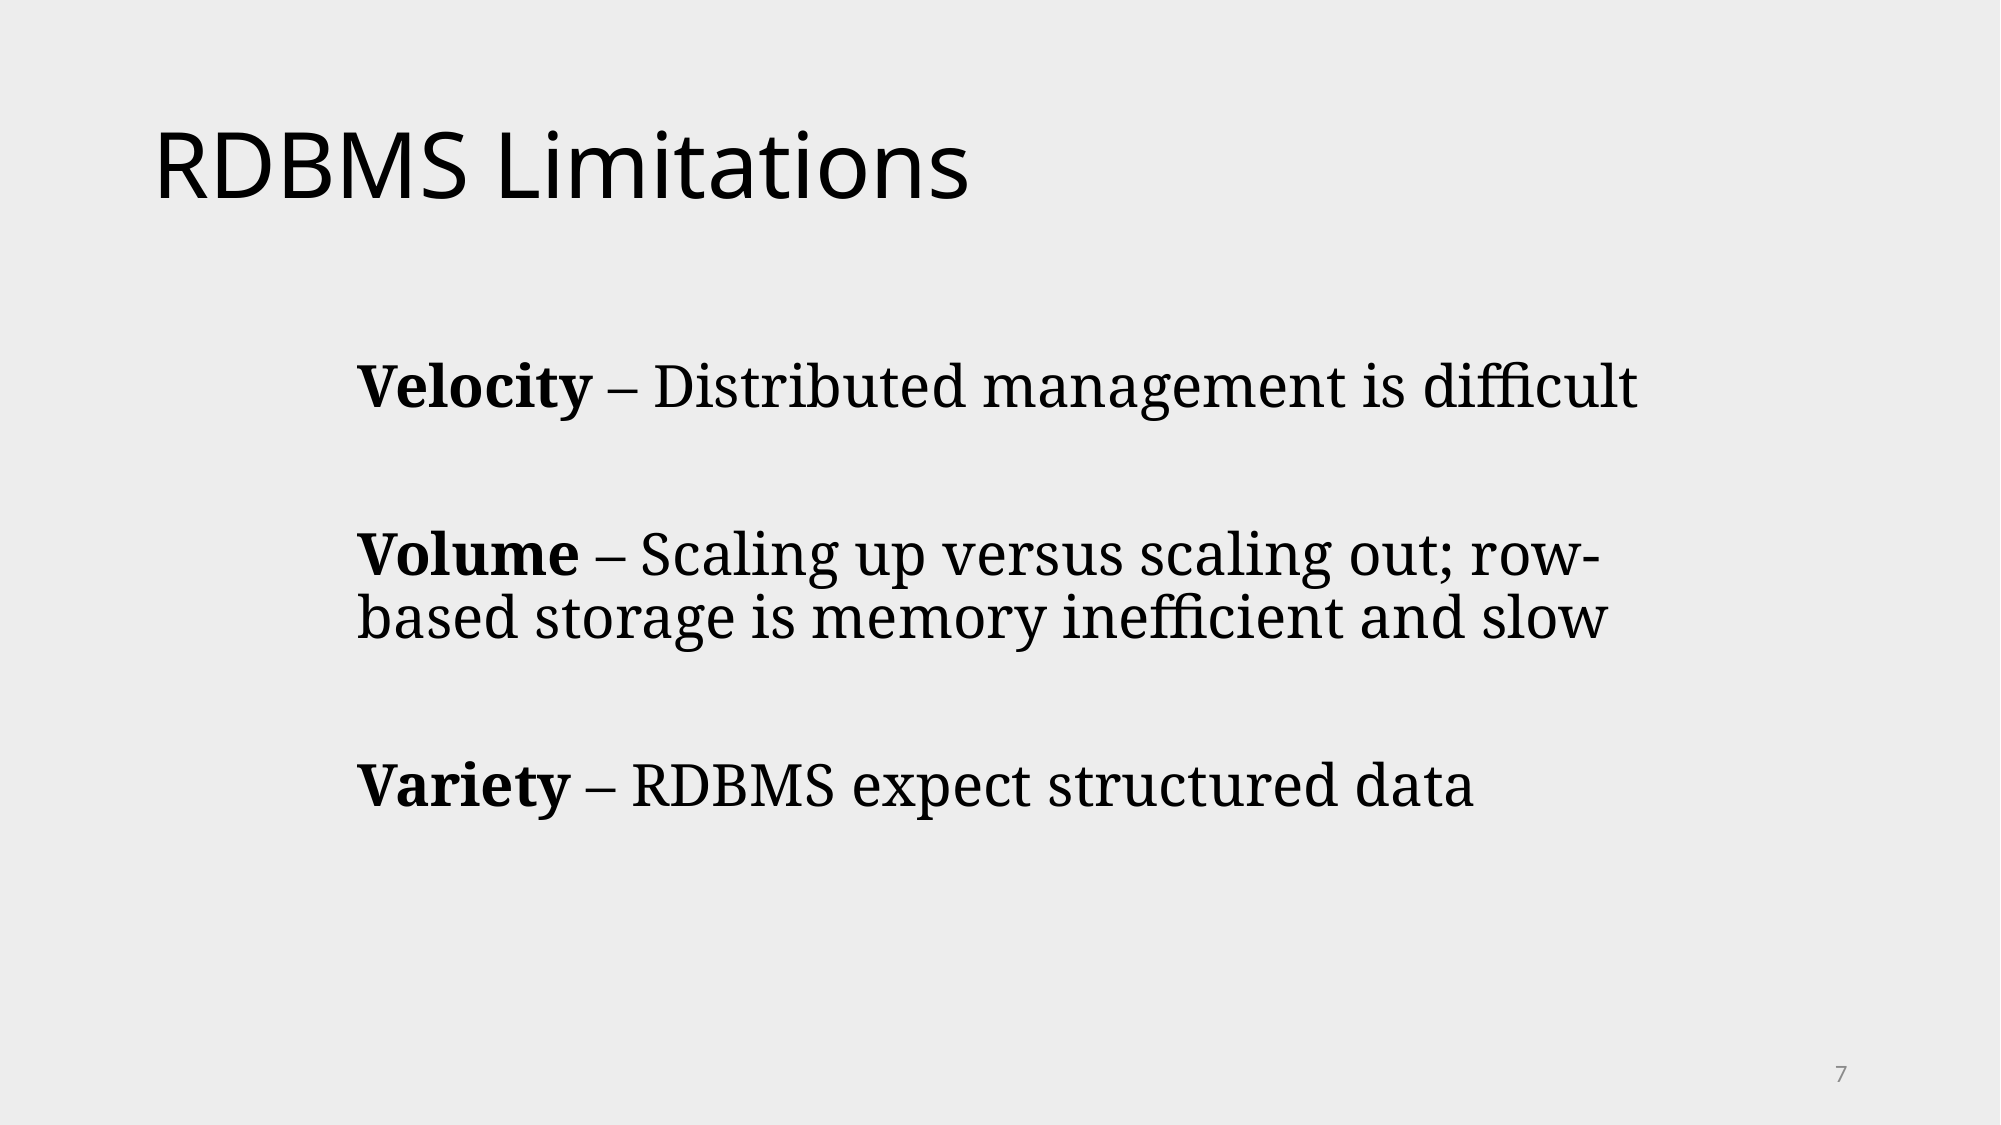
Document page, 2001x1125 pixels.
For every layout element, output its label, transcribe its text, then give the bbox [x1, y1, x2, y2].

slide_number 7 [1412, 1042, 1863, 1103]
title RDBMS Limitations [137, 59, 1863, 278]
list Velocity – Distributed management is difficult Volume – Scaling up versus scaling out; row-based storage is memory inefficient and slow Variety – RDBMS expect structured data [324, 350, 1675, 1125]
